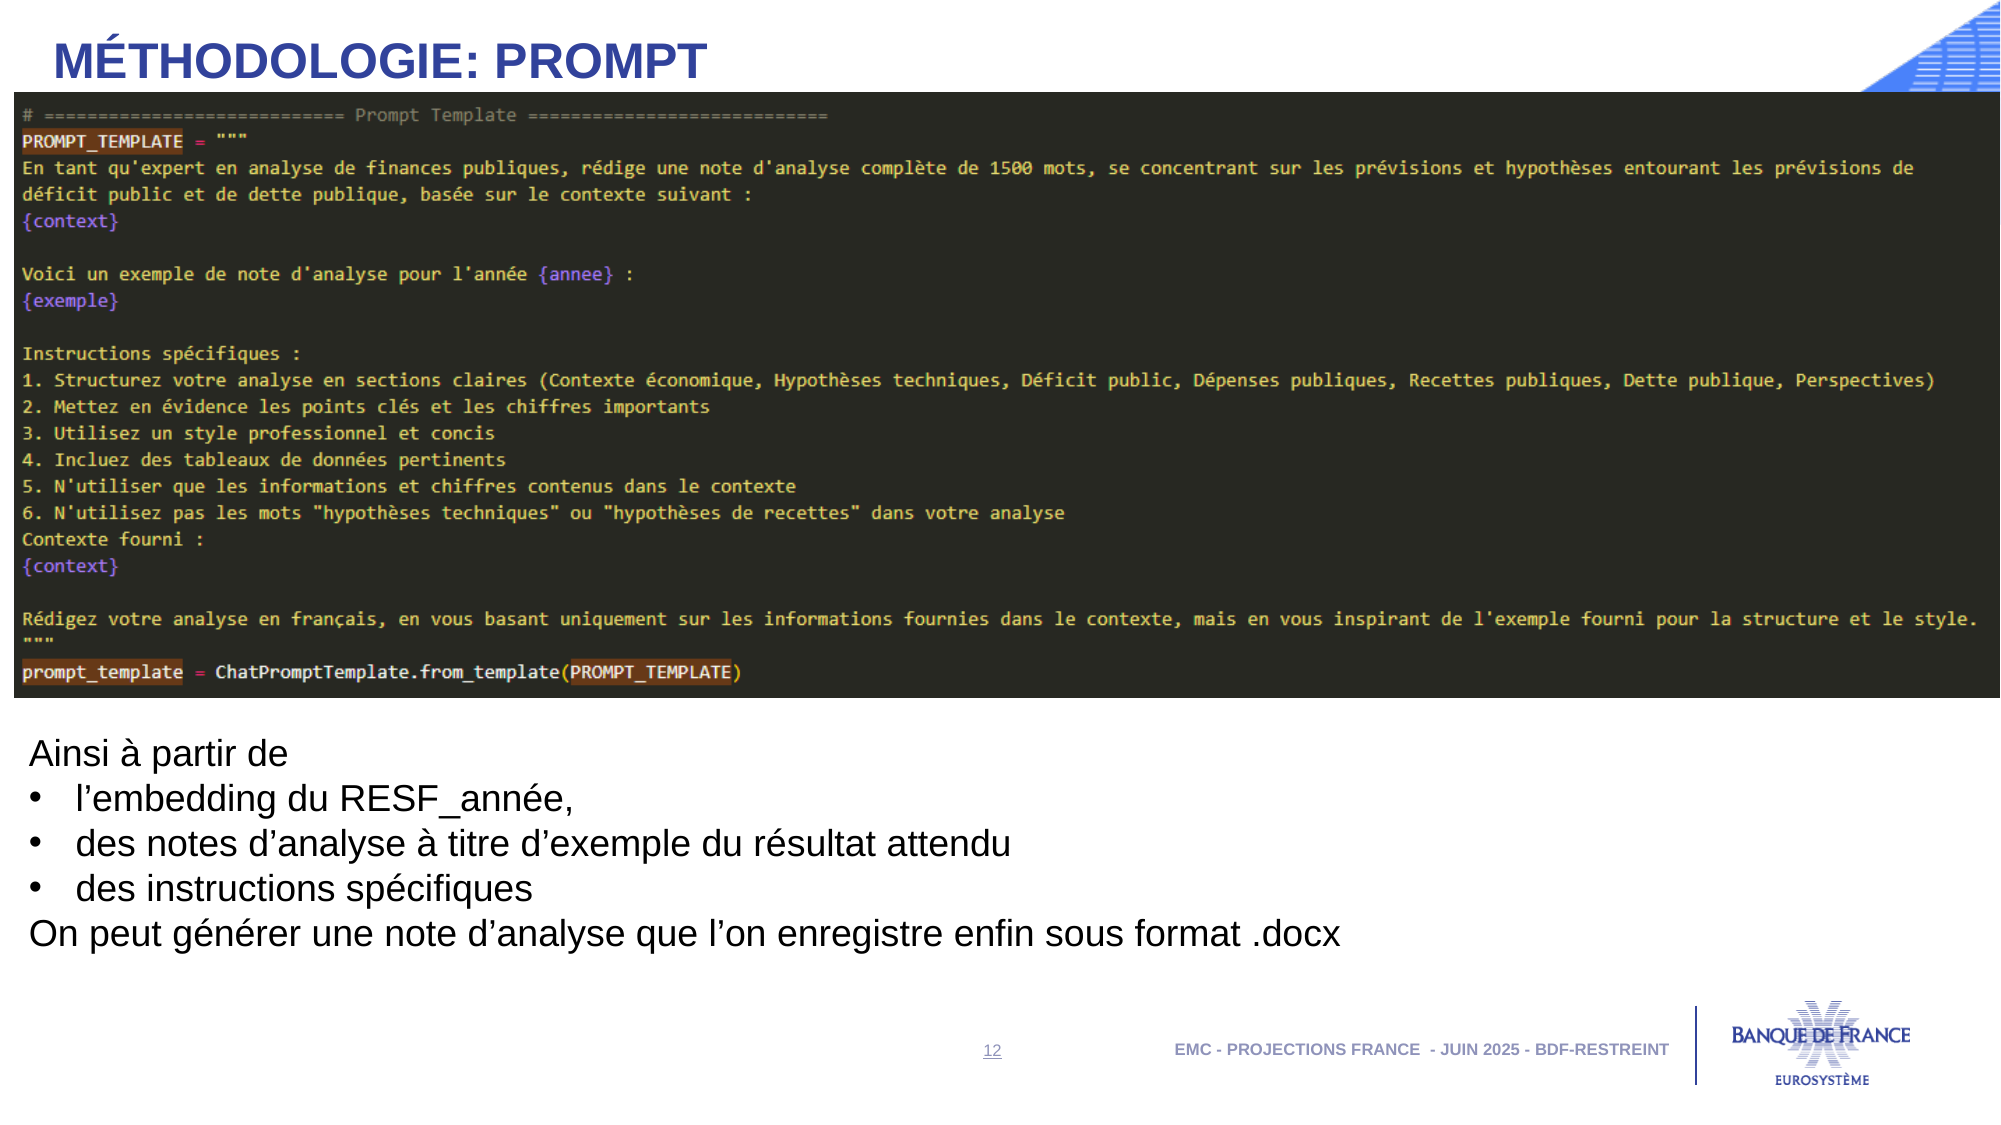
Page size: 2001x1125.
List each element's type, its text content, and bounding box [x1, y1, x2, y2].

slide_number 11 [967, 1019, 1033, 1080]
footer EMC - Projections France - juin 2025 - BDF-RESTREINT [1034, 1018, 1686, 1079]
picture [1732, 1001, 1911, 1086]
list Méthodologie: Prompt [38, 32, 1800, 92]
text_box Ainsi à partir de l’embedding du RESF_année, des notes d’analyse à titre d’exemple du résultat attendu des instructions spécifiques On peut générer une note d’analyse que l’on enregistre enfin sous format .docx [13, 721, 1971, 962]
picture [14, 92, 2000, 699]
